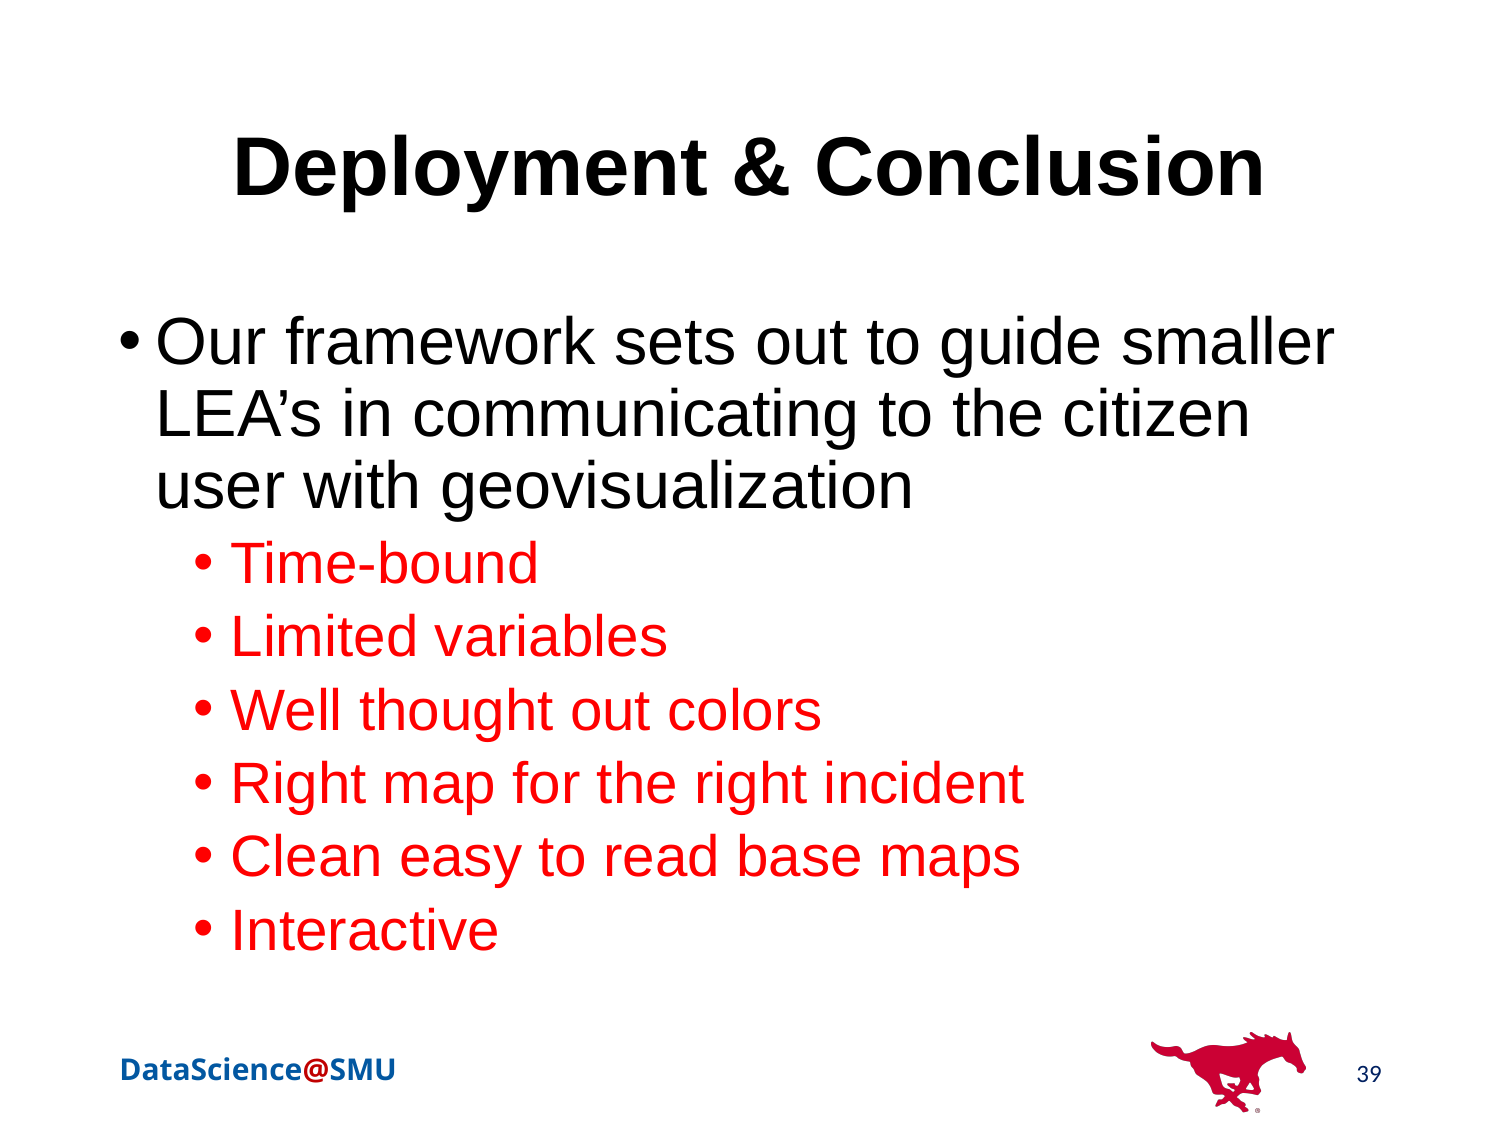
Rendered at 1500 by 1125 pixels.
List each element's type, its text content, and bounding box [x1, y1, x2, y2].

picture [1151, 1103, 1306, 1113]
slide_number 39 [1059, 1042, 1397, 1103]
picture [1151, 1032, 1306, 1042]
list Our framework sets out to guide smaller LEA’s in communicating to the citizen user with geovisualization Time-bound Limited variables Well thought out colors Right map for the right incident Clean easy to read base maps Interactive [103, 299, 1397, 1014]
title Deployment & Conclusion [103, 59, 1397, 278]
